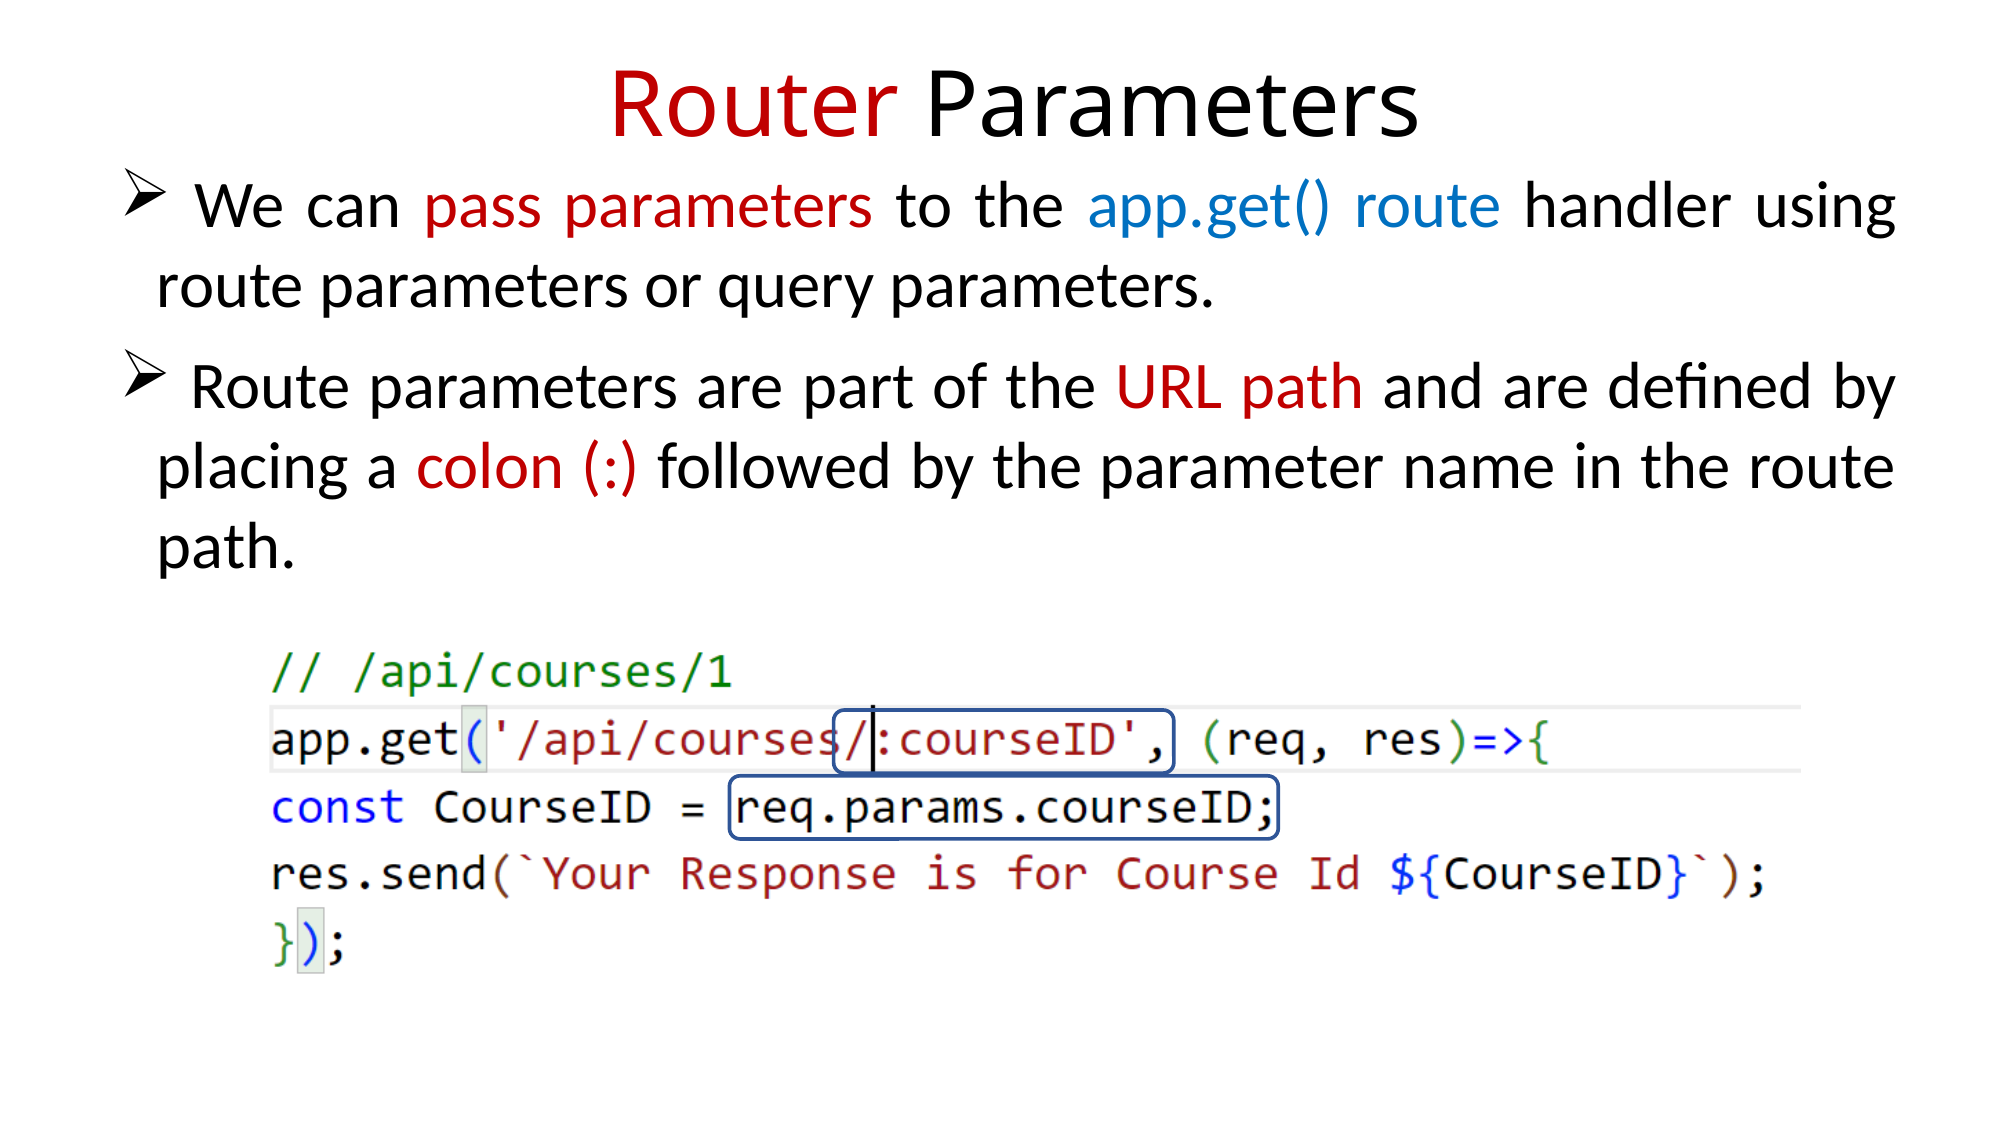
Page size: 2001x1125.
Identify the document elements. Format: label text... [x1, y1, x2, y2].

title Router Parameters [152, 41, 1878, 153]
picture [253, 629, 1801, 978]
text_box We can pass parameters to the app.get() route handler using route parameters or query parameters. Route parameters are part of the URL path and are defined by placing a colon (:) followed by the parameter name in the route path. [104, 153, 1913, 928]
